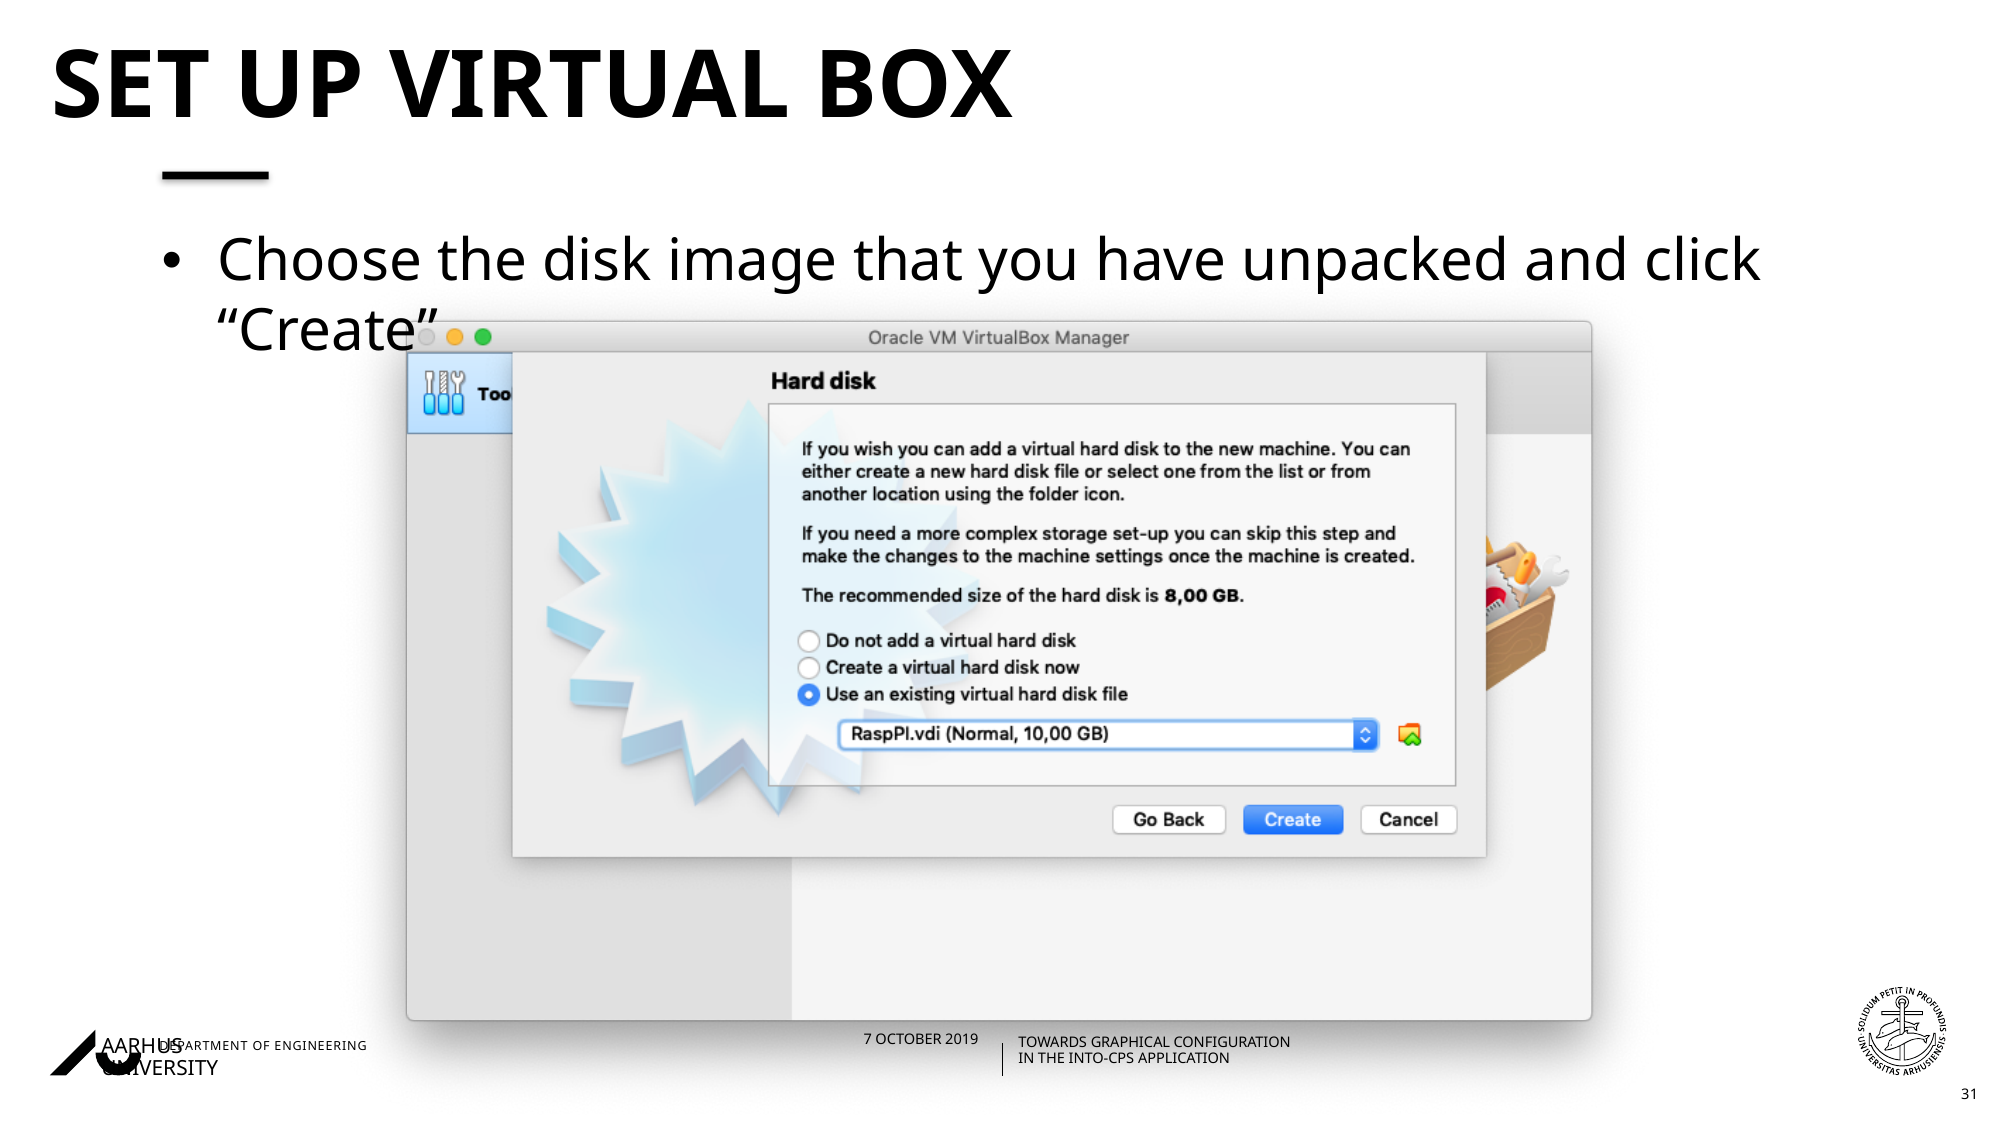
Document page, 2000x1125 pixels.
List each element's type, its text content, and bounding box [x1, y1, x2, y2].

title Set up Virtual Box [51, 37, 1948, 162]
slide_number 31 [1936, 1079, 1979, 1106]
picture [328, 268, 1671, 1125]
list Choose the disk image that you have unpacked and click “Create” [161, 224, 1948, 968]
